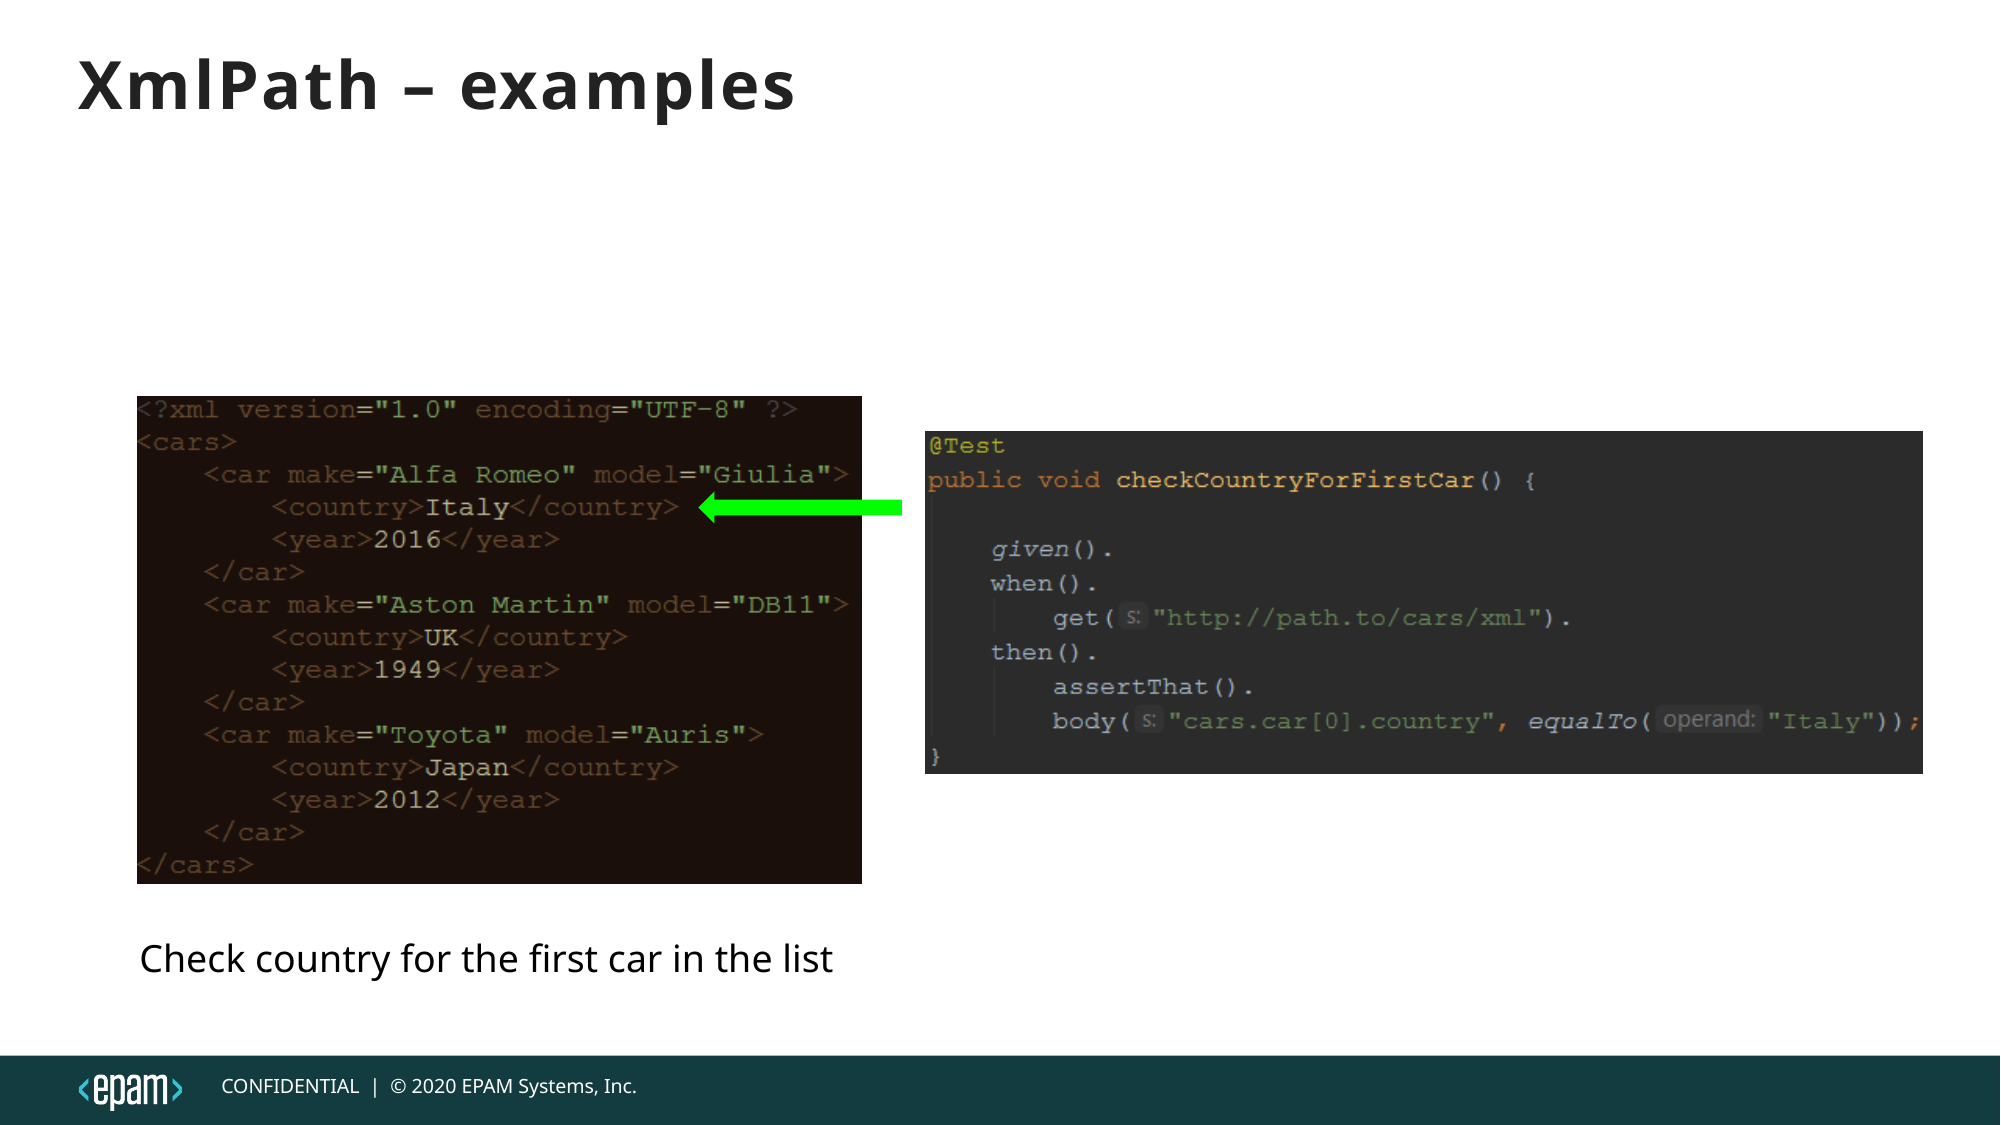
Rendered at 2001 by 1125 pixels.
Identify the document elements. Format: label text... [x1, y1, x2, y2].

text_box Check country for the first car in the list [124, 927, 1916, 988]
title XmlPath – examples [78, 50, 1922, 116]
picture [925, 431, 1923, 774]
picture [137, 396, 862, 884]
text_box [862, 500, 901, 515]
